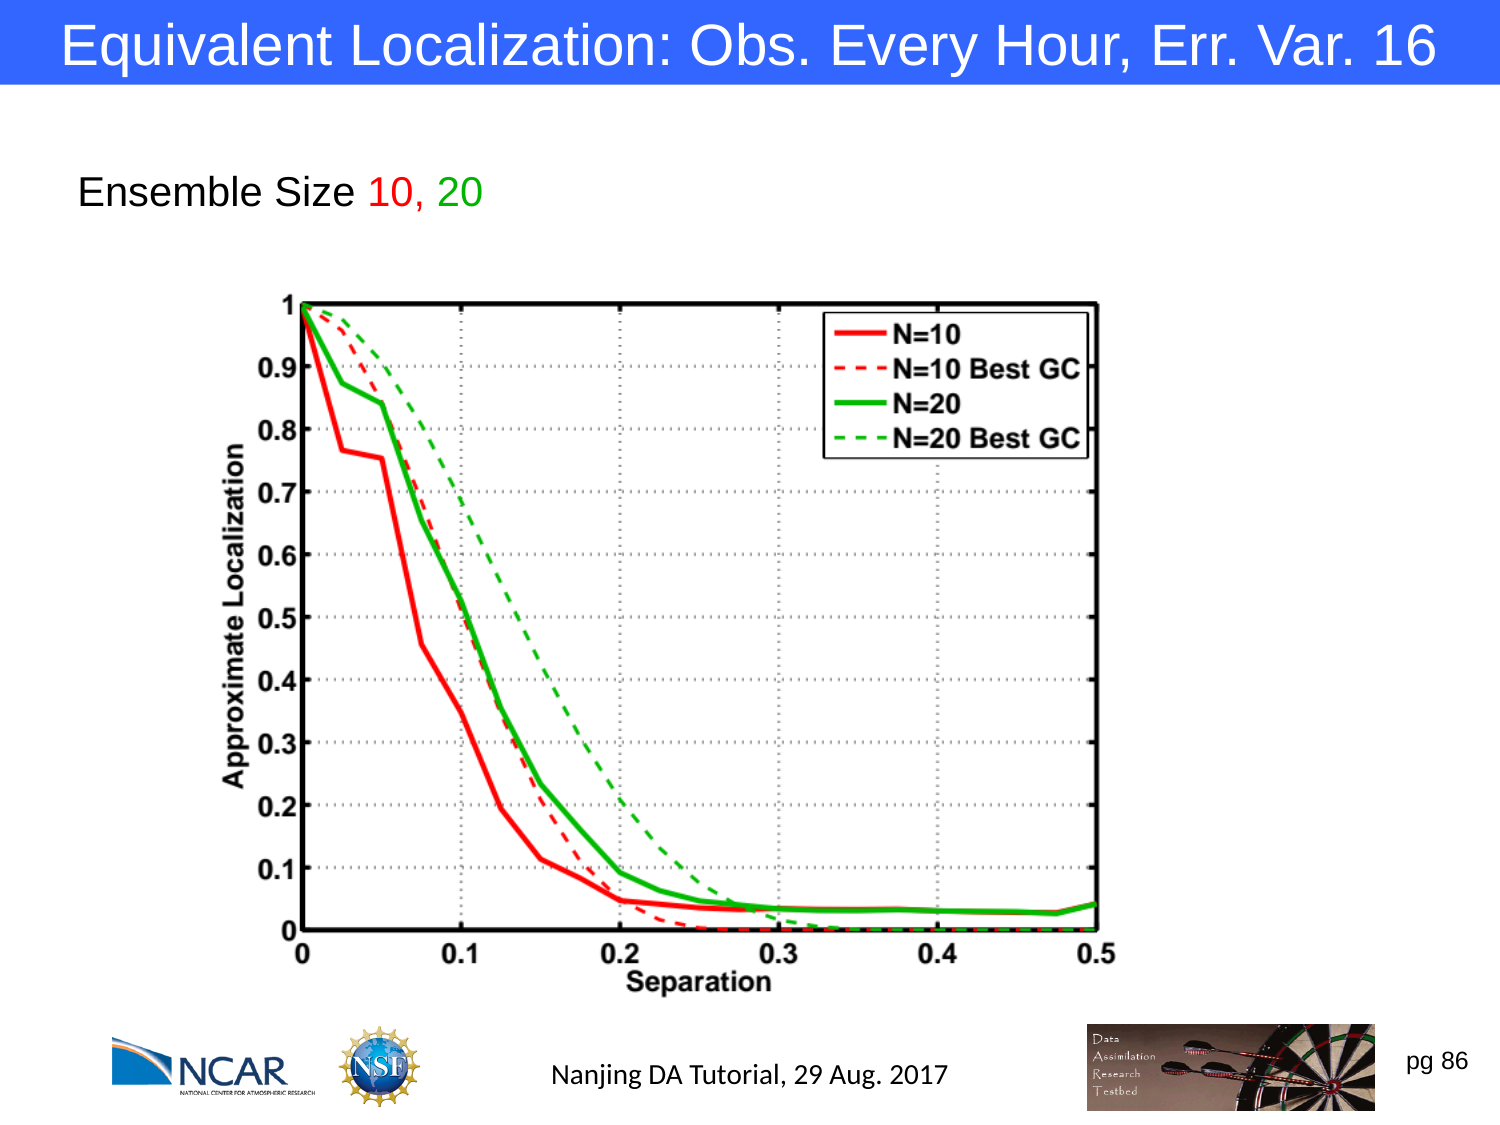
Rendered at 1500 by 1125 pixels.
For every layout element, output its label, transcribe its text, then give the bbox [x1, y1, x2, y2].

picture [1087, 1024, 1375, 1111]
text_box Equivalent Localization: Obs. Every Hour, Err. Var. 16 [0, 0, 1500, 85]
picture [337, 1024, 421, 1108]
text_box Ensemble Size 10, 20 [62, 85, 1450, 223]
footer Nanjing DA Tutorial, 29 Aug. 2017 [512, 1042, 988, 1103]
picture [211, 280, 1121, 1001]
picture [112, 1037, 315, 1095]
